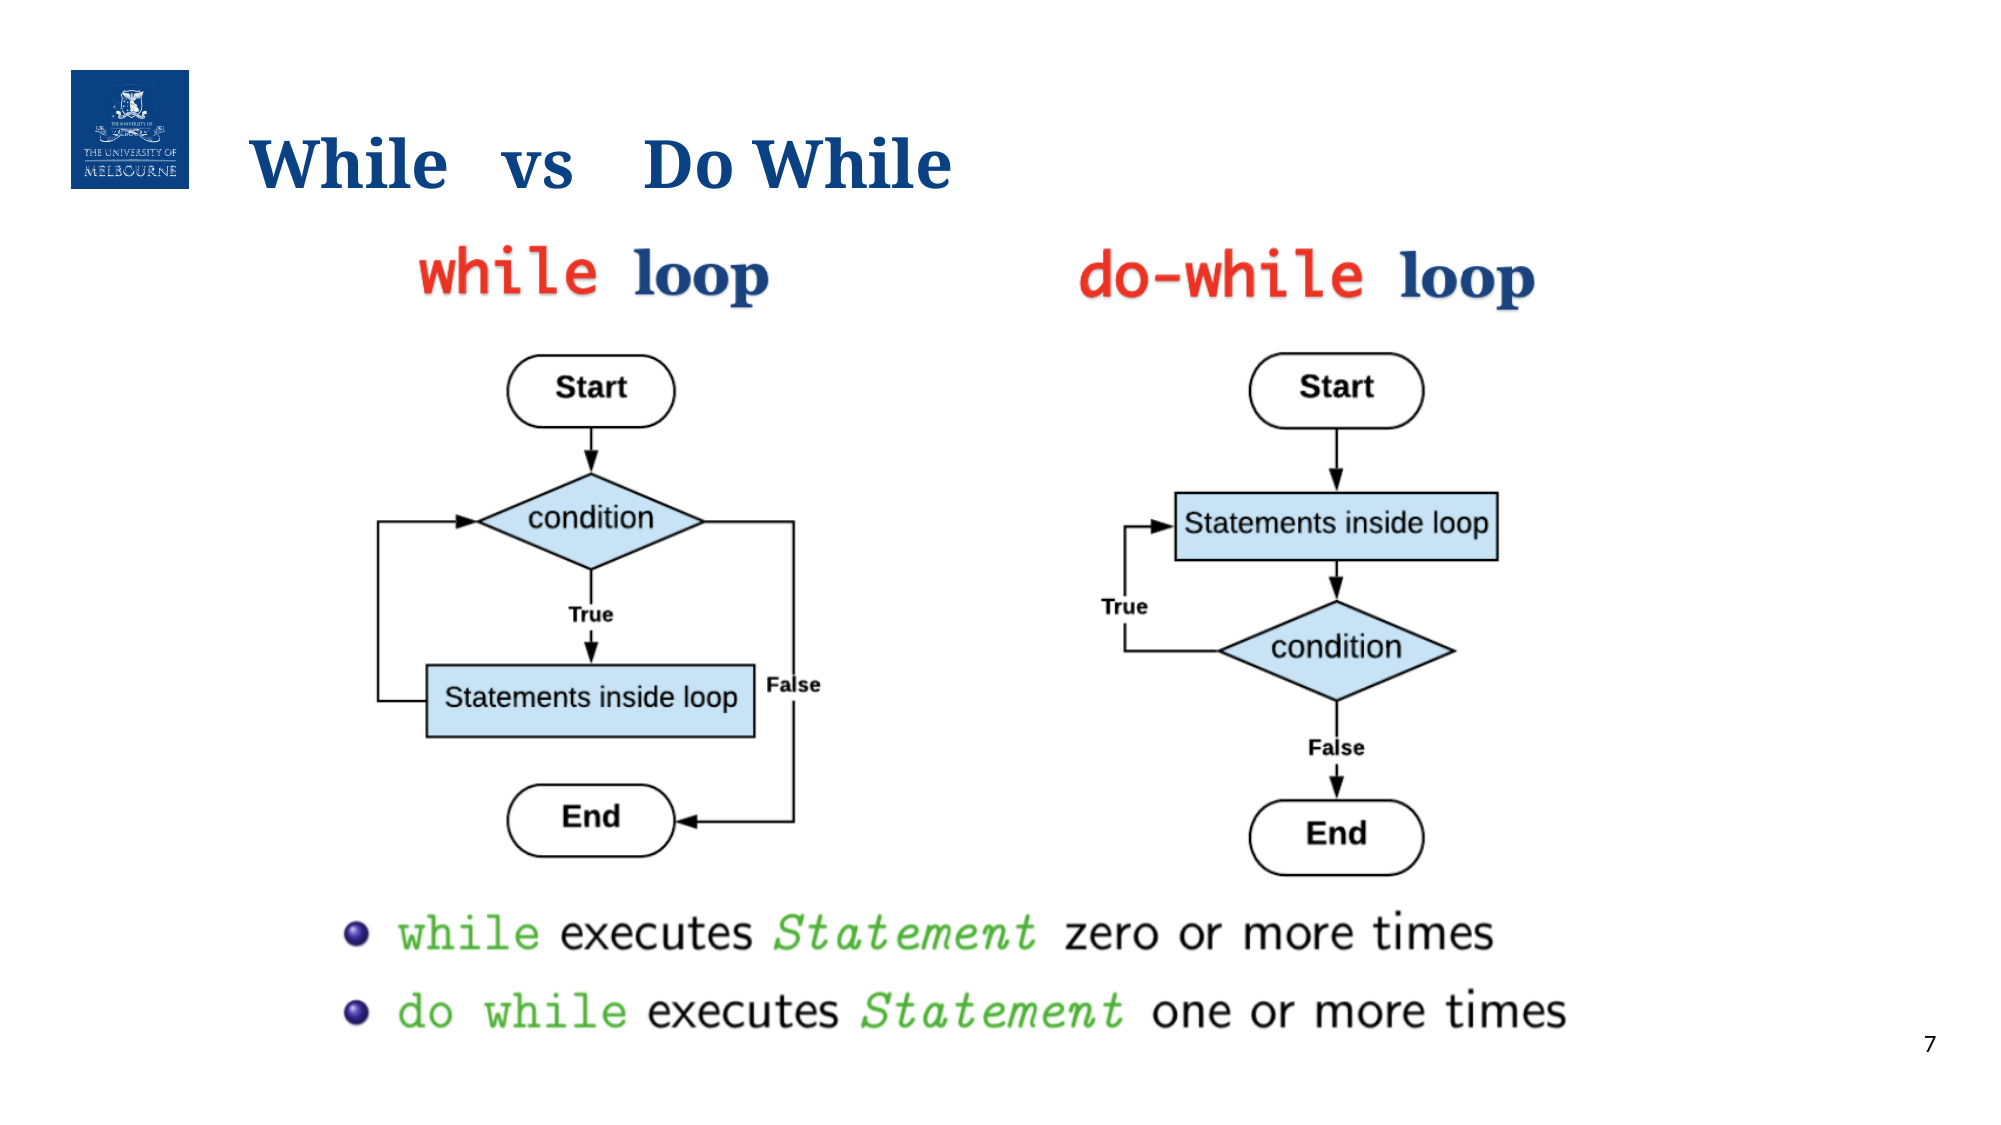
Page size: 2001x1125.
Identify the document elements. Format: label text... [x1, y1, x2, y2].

picture [314, 893, 1644, 1063]
picture [71, 70, 189, 189]
slide_number 7 [1797, 1012, 1937, 1073]
picture [356, 238, 1592, 887]
title While vs Do While [234, 64, 1924, 211]
